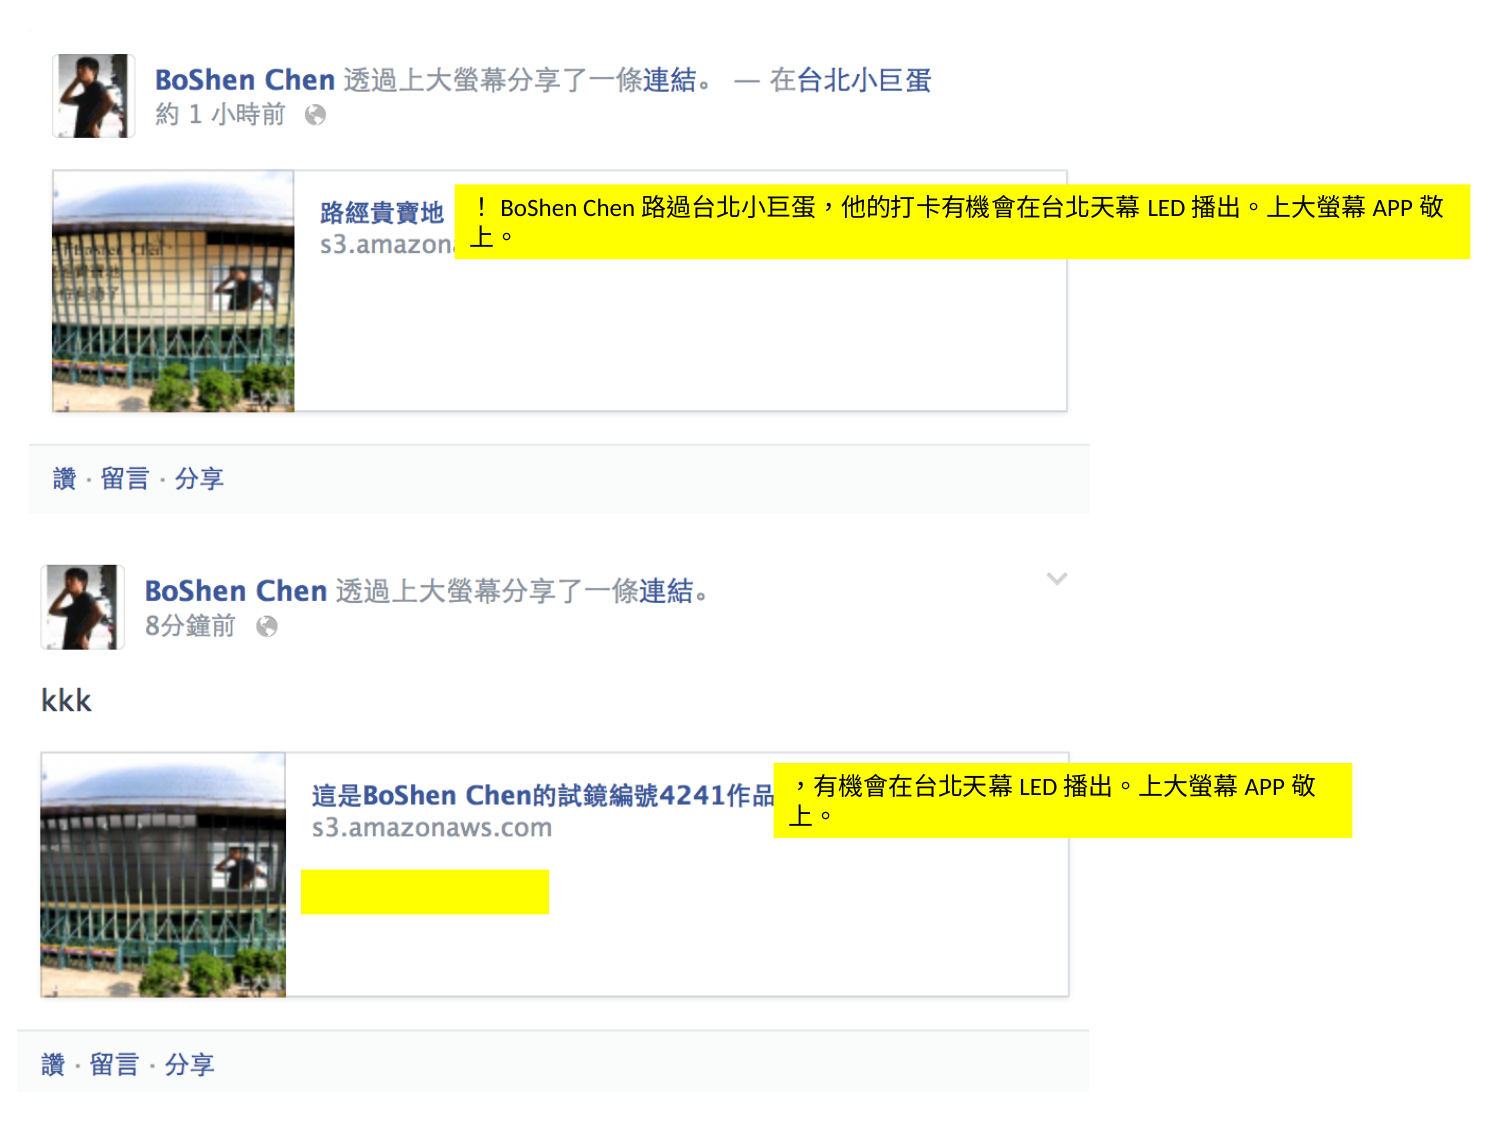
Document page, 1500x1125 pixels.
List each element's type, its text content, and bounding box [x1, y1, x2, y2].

text_box ！BoShen Chen路過台北小巨蛋，他的打卡有機會在台北天幕LED播出。上大螢幕APP敬上。 [1095, 184, 1471, 260]
picture [17, 550, 1090, 1092]
picture [29, 30, 1091, 514]
text_box ，有機會在台北天幕LED播出。上大螢幕APP敬上。 [1094, 763, 1353, 838]
